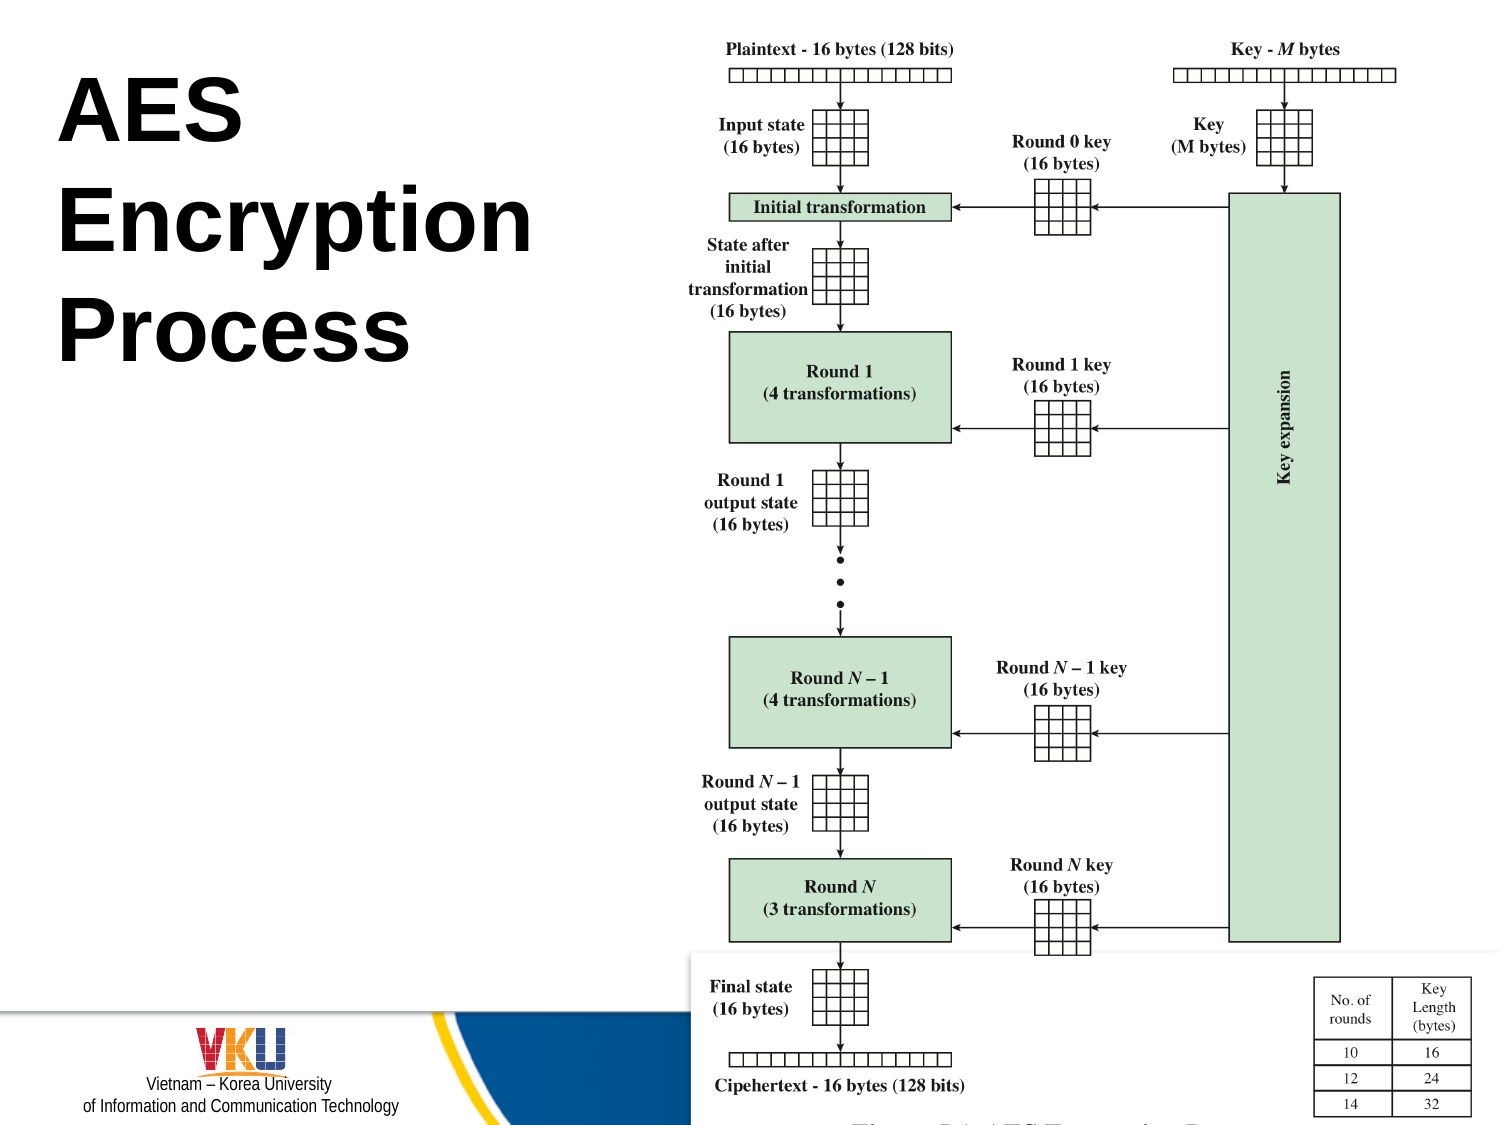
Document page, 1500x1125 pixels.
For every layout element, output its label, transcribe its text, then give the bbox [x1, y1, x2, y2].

title AES Encryption Process [41, 30, 586, 388]
picture [0, 0, 1500, 1125]
